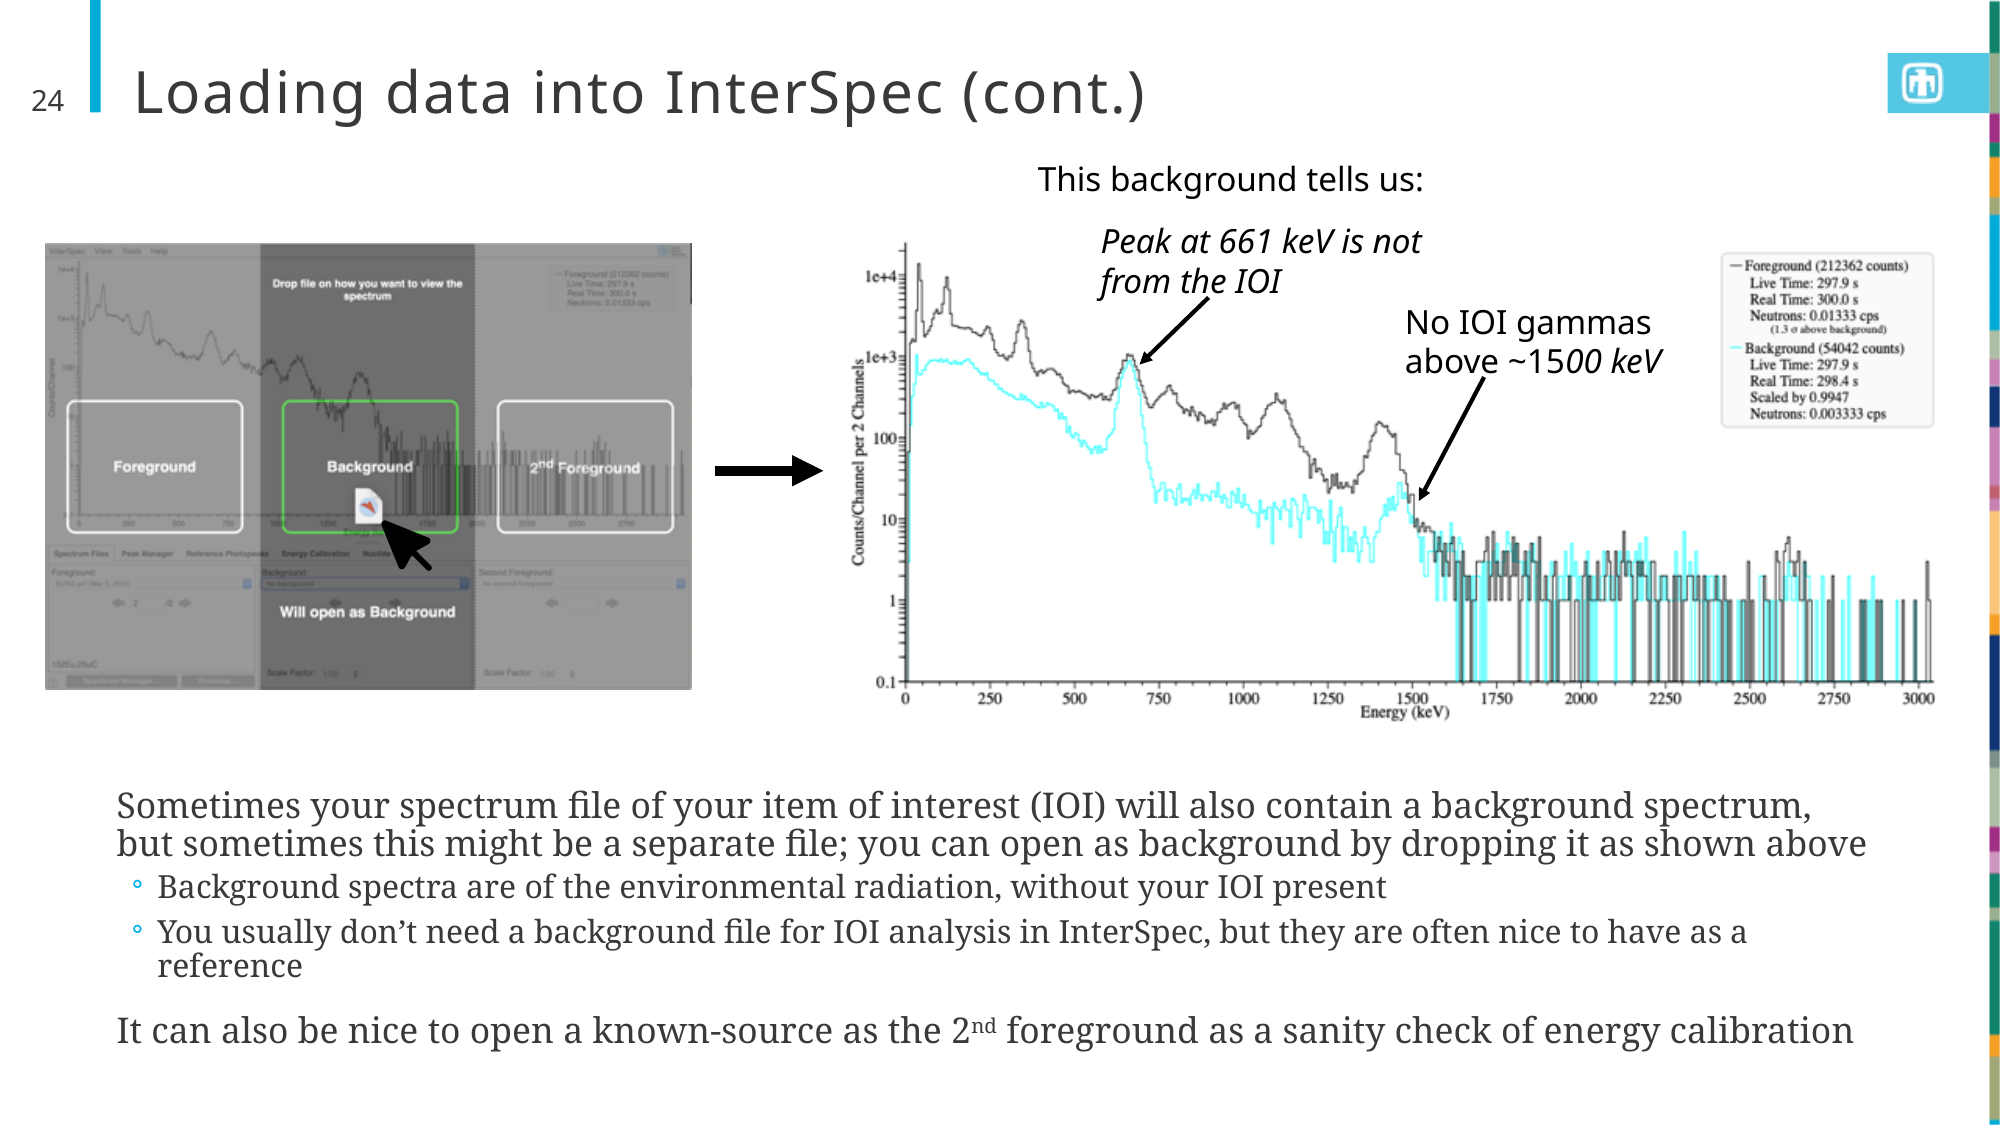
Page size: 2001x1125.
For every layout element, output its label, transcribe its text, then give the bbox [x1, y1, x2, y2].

list Sometimes your spectrum file of your item of interest (IOI) will also contain a background spectrum, but sometimes this might be a separate file; you can open as background by dropping it as shown above Background spectra are of the environmental radiation, without your IOI present You usually don’t need a background file for IOI analysis in InterSpec, but they are often nice to have as a reference It can also be nice to open a known-source as the 2nd foreground as a sanity check of energy calibration [103, 780, 1877, 1100]
picture [1901, 62, 1944, 104]
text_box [1138, 296, 1209, 366]
slide_number 24 [10, 71, 80, 132]
title Loading data into InterSpec (cont.) [118, 58, 1769, 153]
picture [1990, 330, 1999, 1120]
text_box This background tells us: [1023, 150, 1765, 206]
picture [846, 237, 1941, 727]
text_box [1418, 376, 1485, 502]
picture [1990, 1, 1999, 215]
picture [44, 242, 693, 691]
text_box Peak at 661 keV is not from the IOI [1085, 212, 1447, 235]
